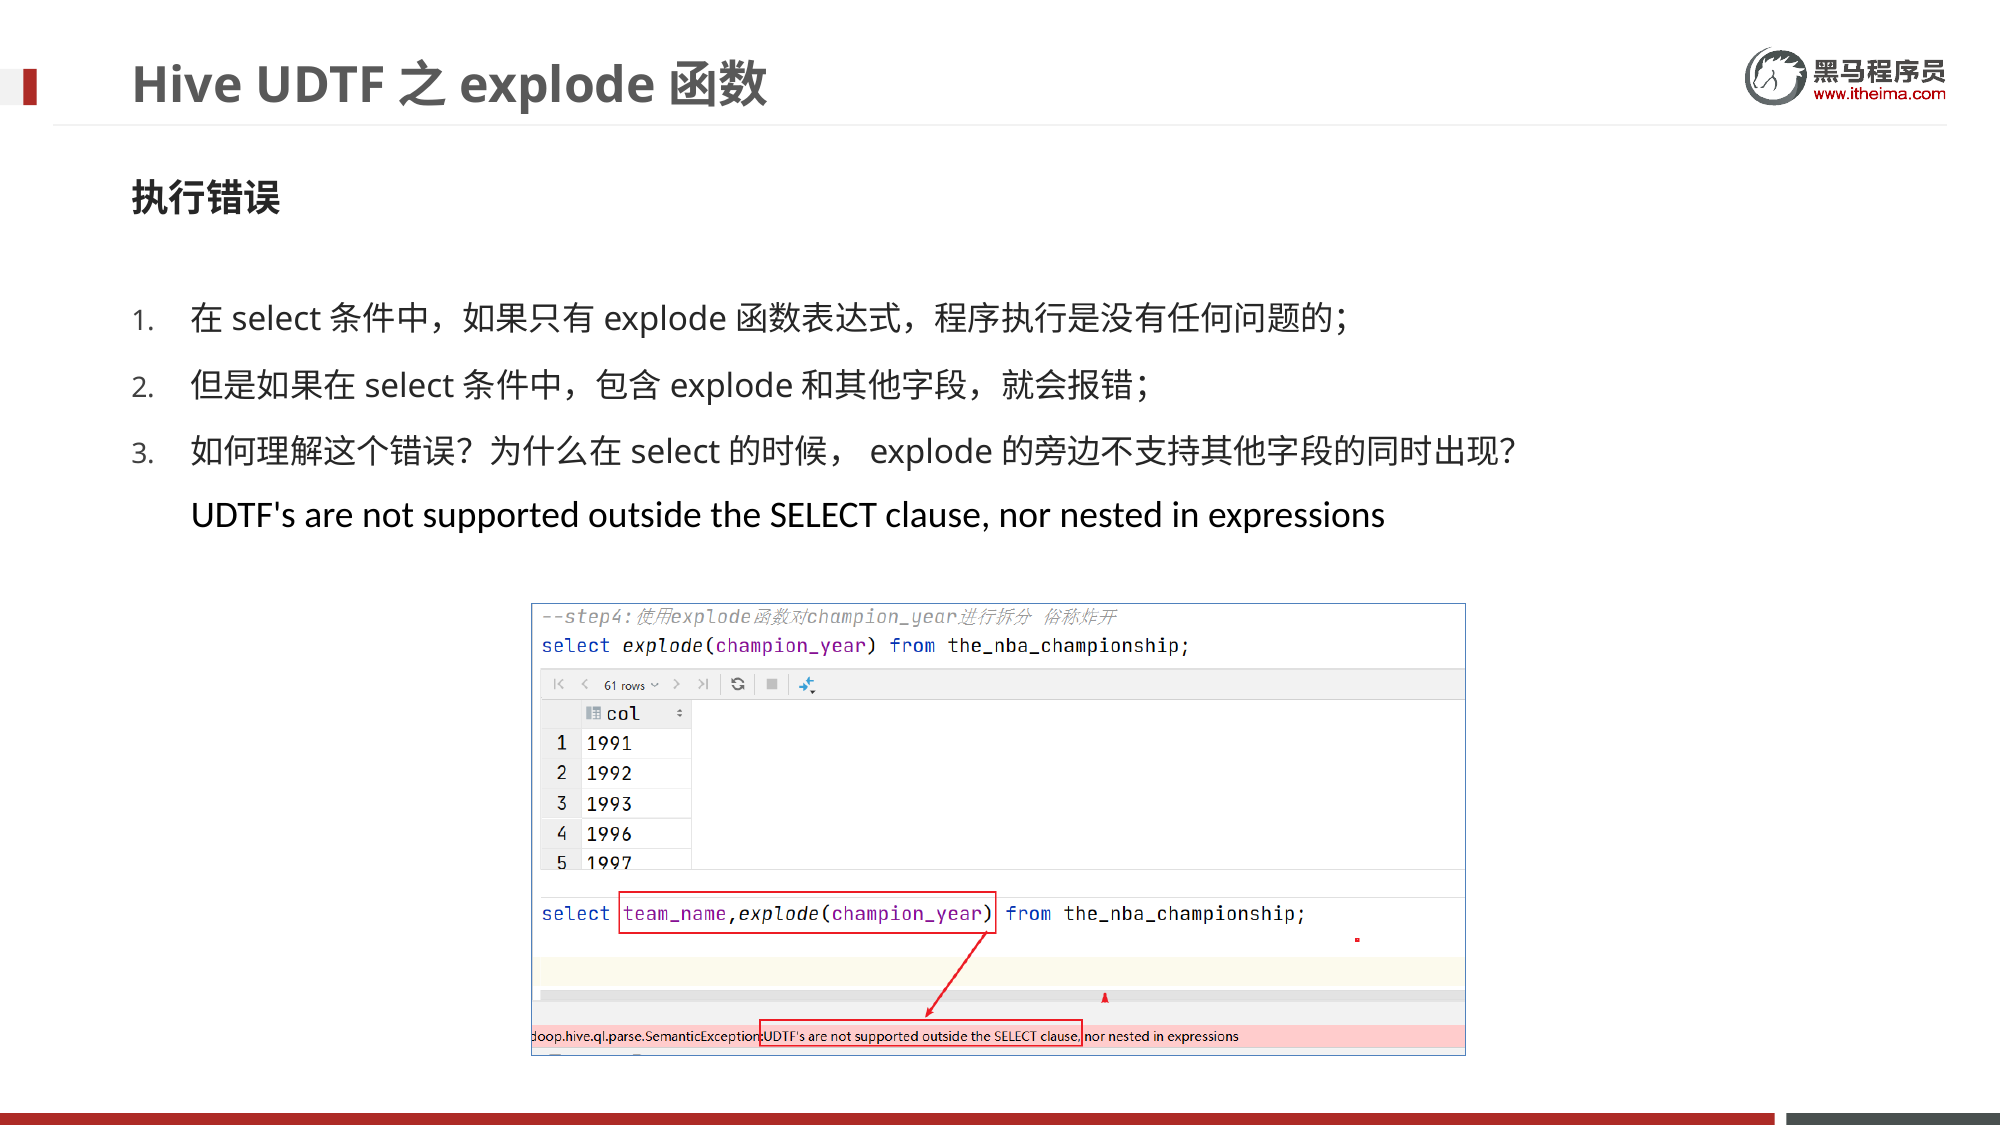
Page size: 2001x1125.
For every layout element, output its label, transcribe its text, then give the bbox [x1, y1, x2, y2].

picture [1744, 46, 1946, 106]
picture [530, 603, 1466, 1057]
list 在select条件中，如果只有explode函数表达式，程序执行是没有任何问题的； 但是如果在select条件中，包含explode和其他字段，就会报错； 如何理解这个错误？为什么在select的时候，explode的旁边不支持其他字段的同时出现？ [116, 270, 1880, 963]
list 执行错误 [116, 154, 1880, 239]
title Hive UDTF之explode函数 [116, 40, 1556, 125]
text_box UDTF's are not supported outside the SELECT clause, nor nested in expressions [175, 482, 1447, 542]
